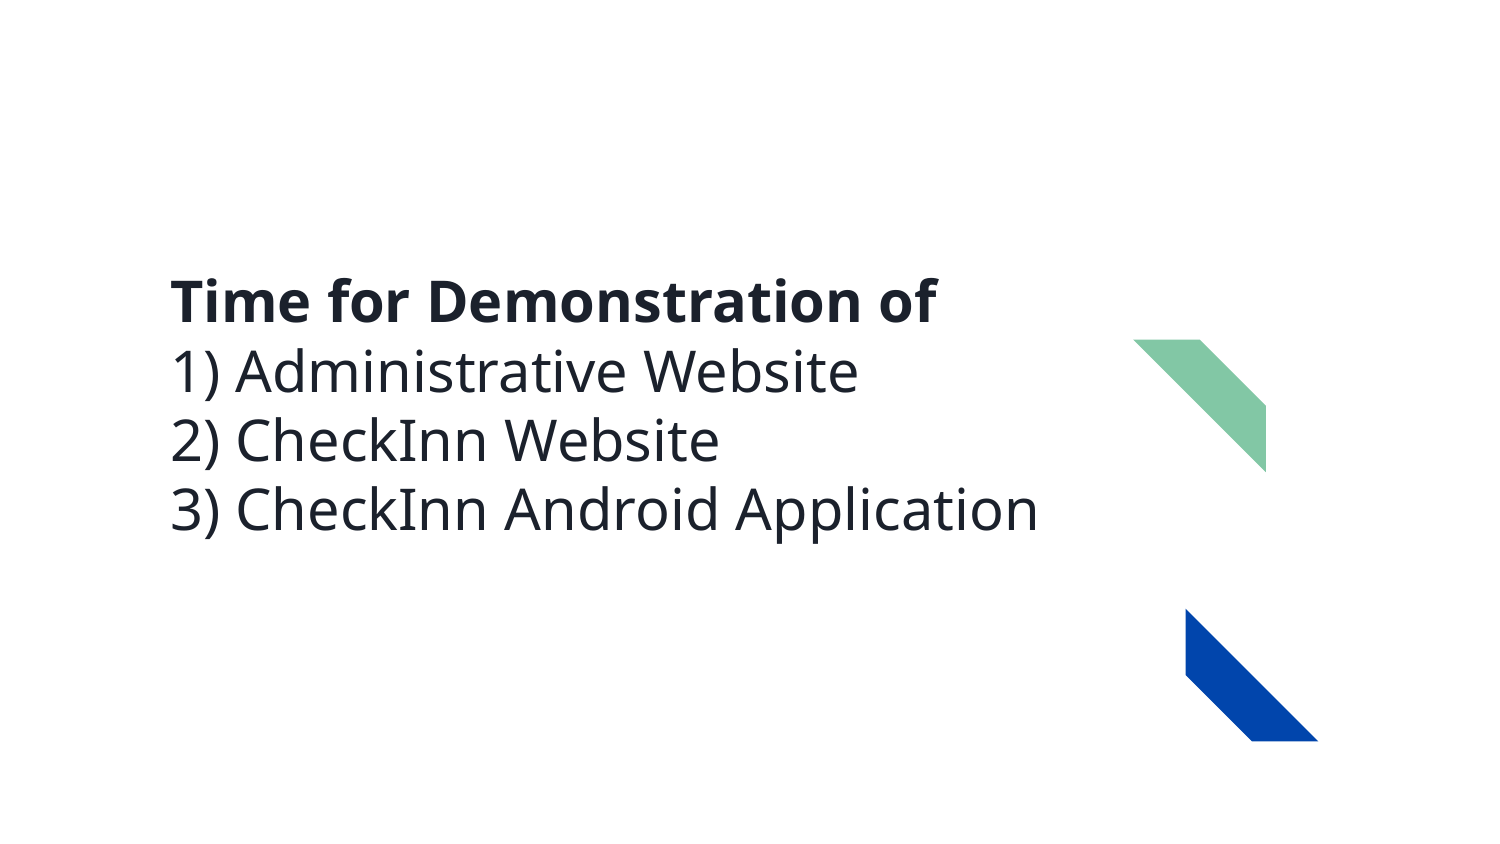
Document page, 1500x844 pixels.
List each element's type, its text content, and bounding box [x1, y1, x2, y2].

title Time for Demonstration of 1) Administrative Website 2) CheckInn Website 3) CheckInn Android Application [155, 250, 1088, 558]
